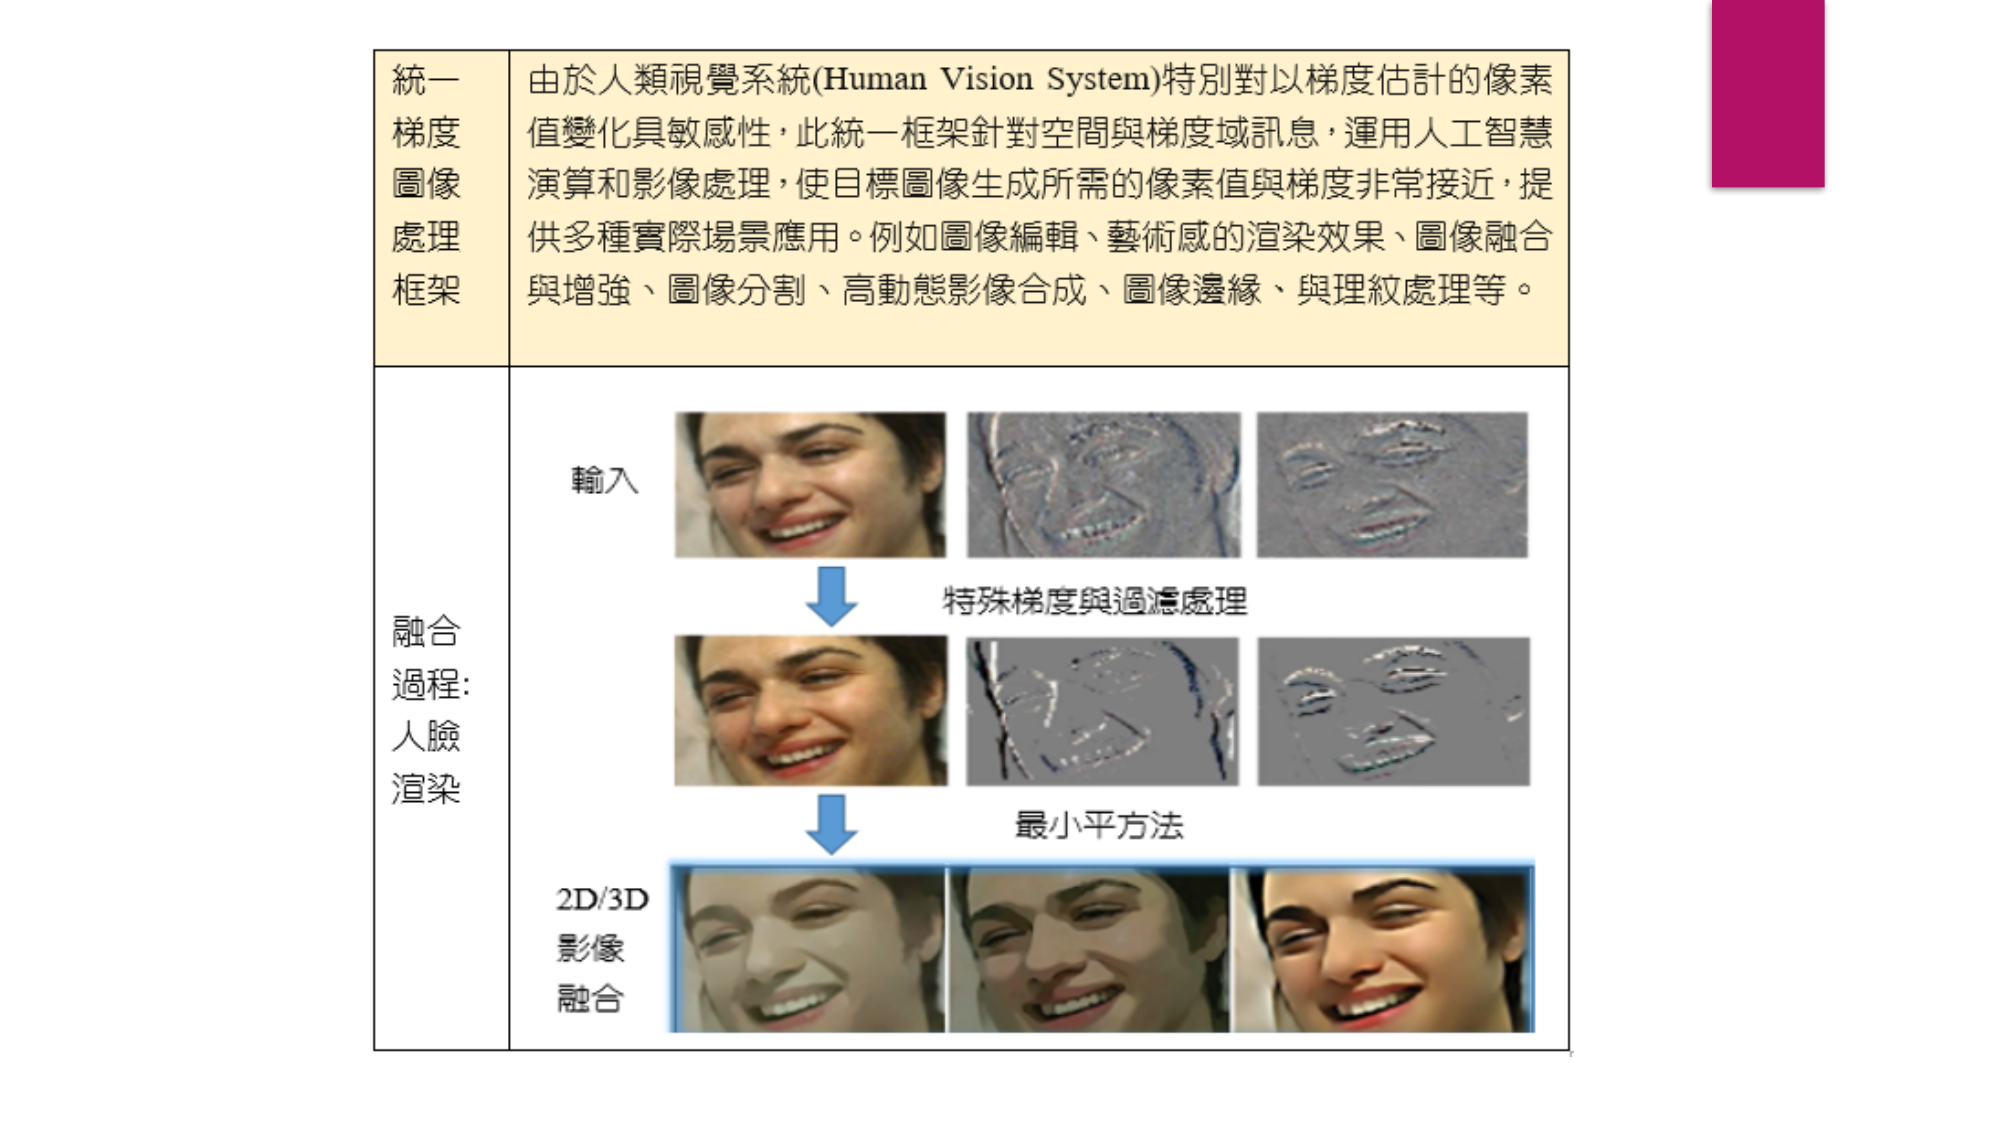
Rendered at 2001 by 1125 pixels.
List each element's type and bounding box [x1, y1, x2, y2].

picture [370, 46, 1574, 1057]
